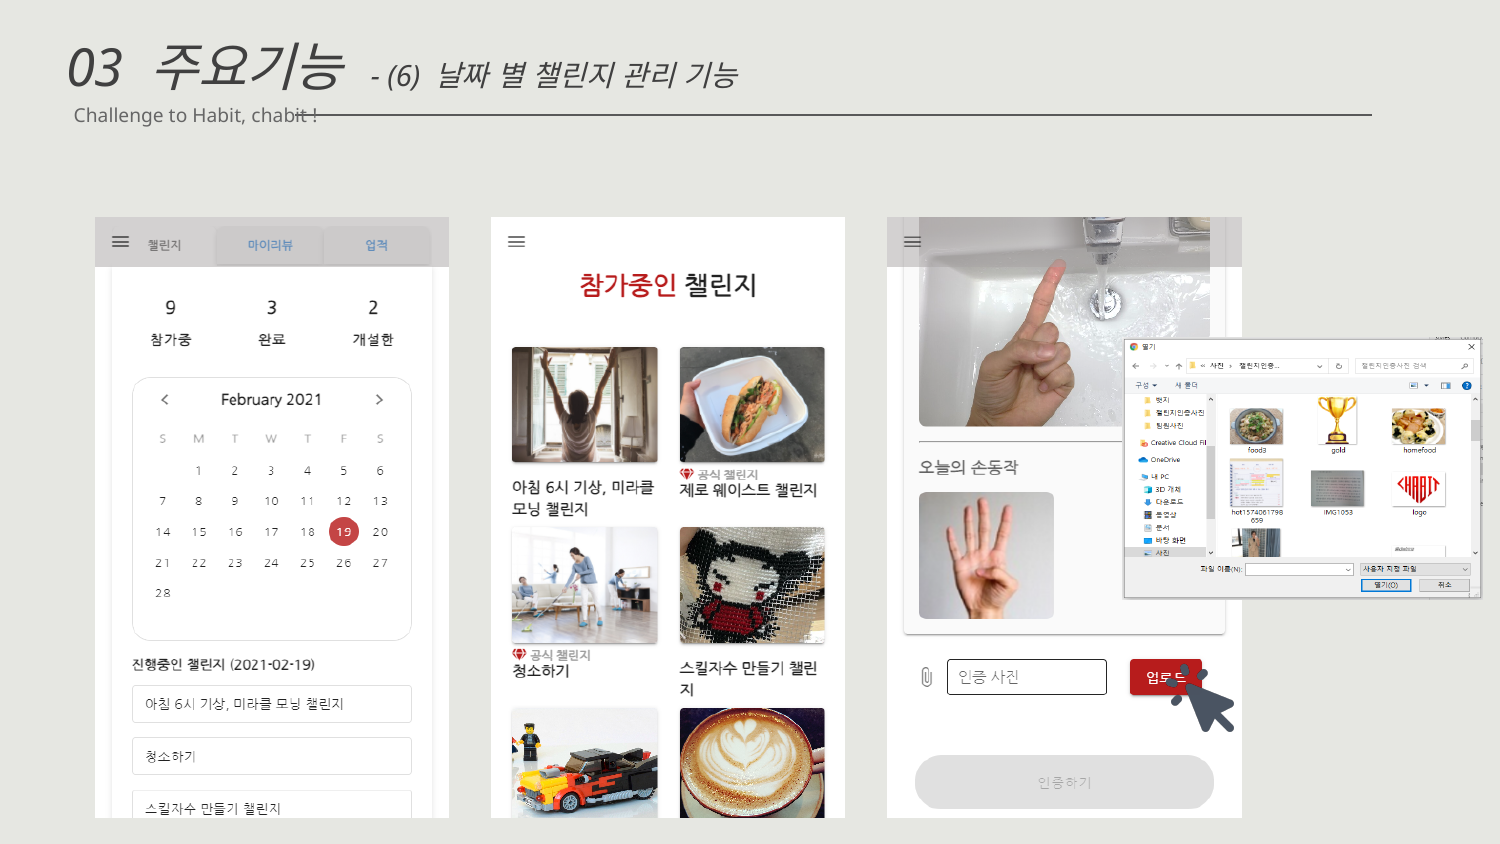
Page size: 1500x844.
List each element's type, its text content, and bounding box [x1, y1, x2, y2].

title 03 주요기능 - (6) 날짜 별 챌린지 관리 기능 [51, 18, 1387, 113]
picture [95, 217, 450, 818]
title Challenge to Habit, chabit ! [58, 88, 381, 155]
picture [886, 217, 1483, 818]
picture [491, 217, 845, 818]
